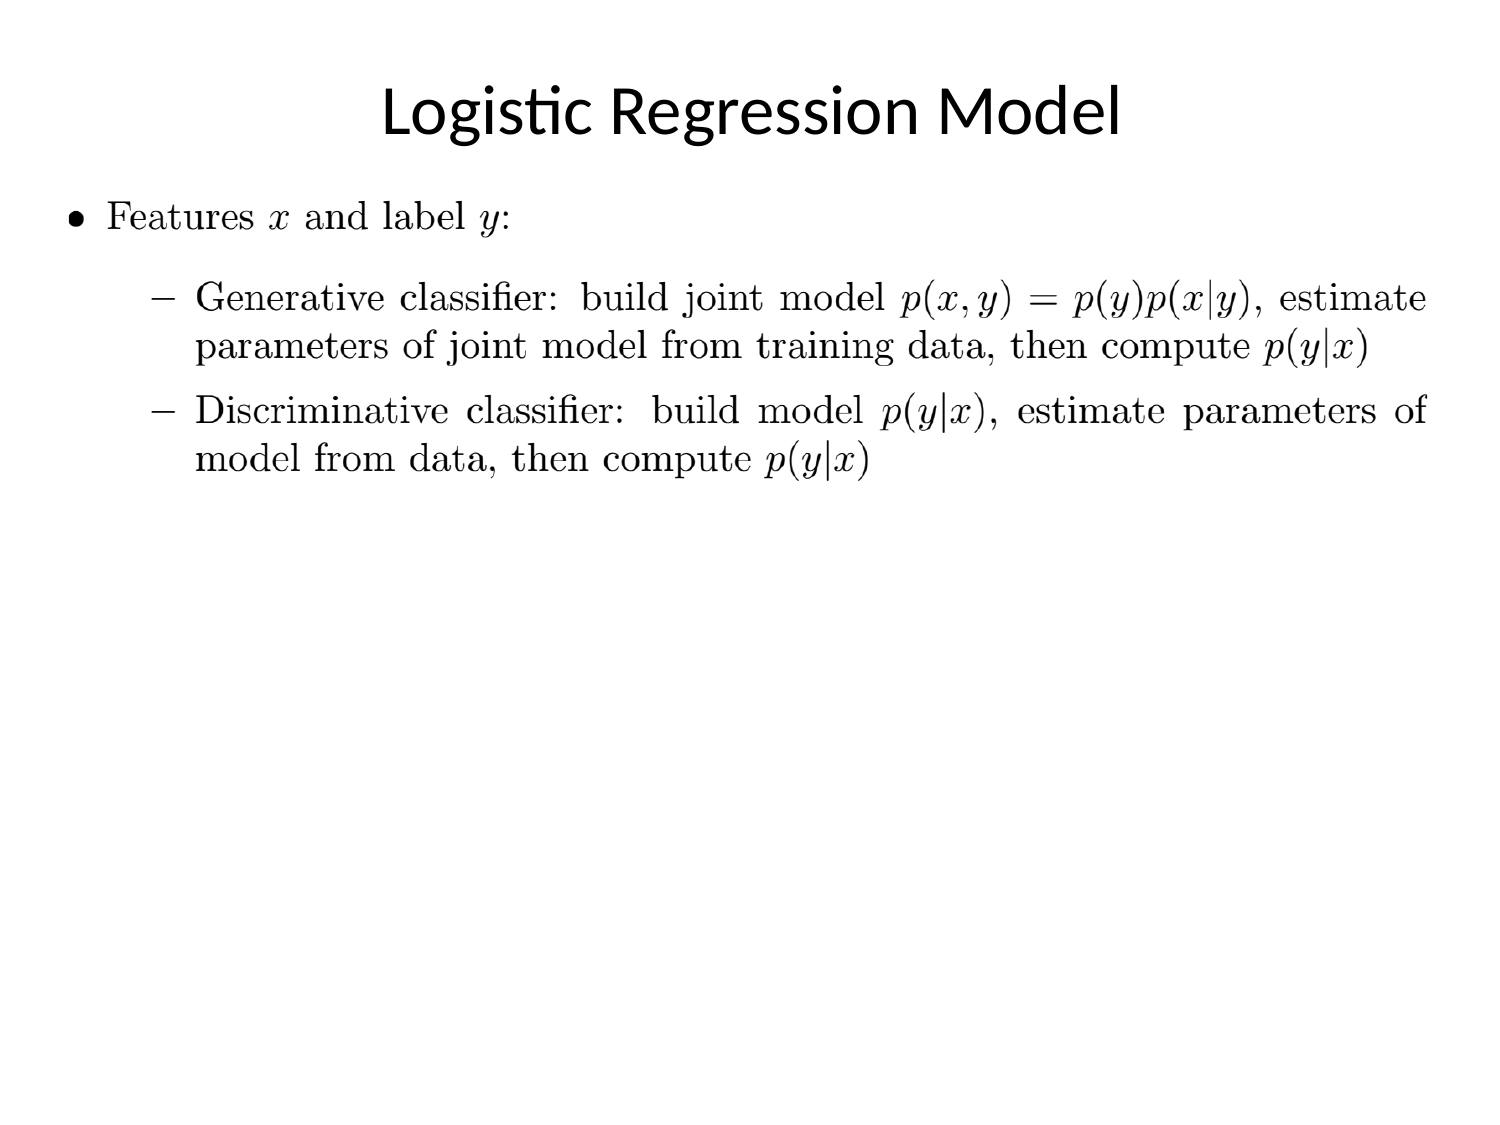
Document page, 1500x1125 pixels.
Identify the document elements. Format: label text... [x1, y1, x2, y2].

title Logistic Regression Model [77, 12, 1428, 199]
picture [68, 199, 1428, 515]
